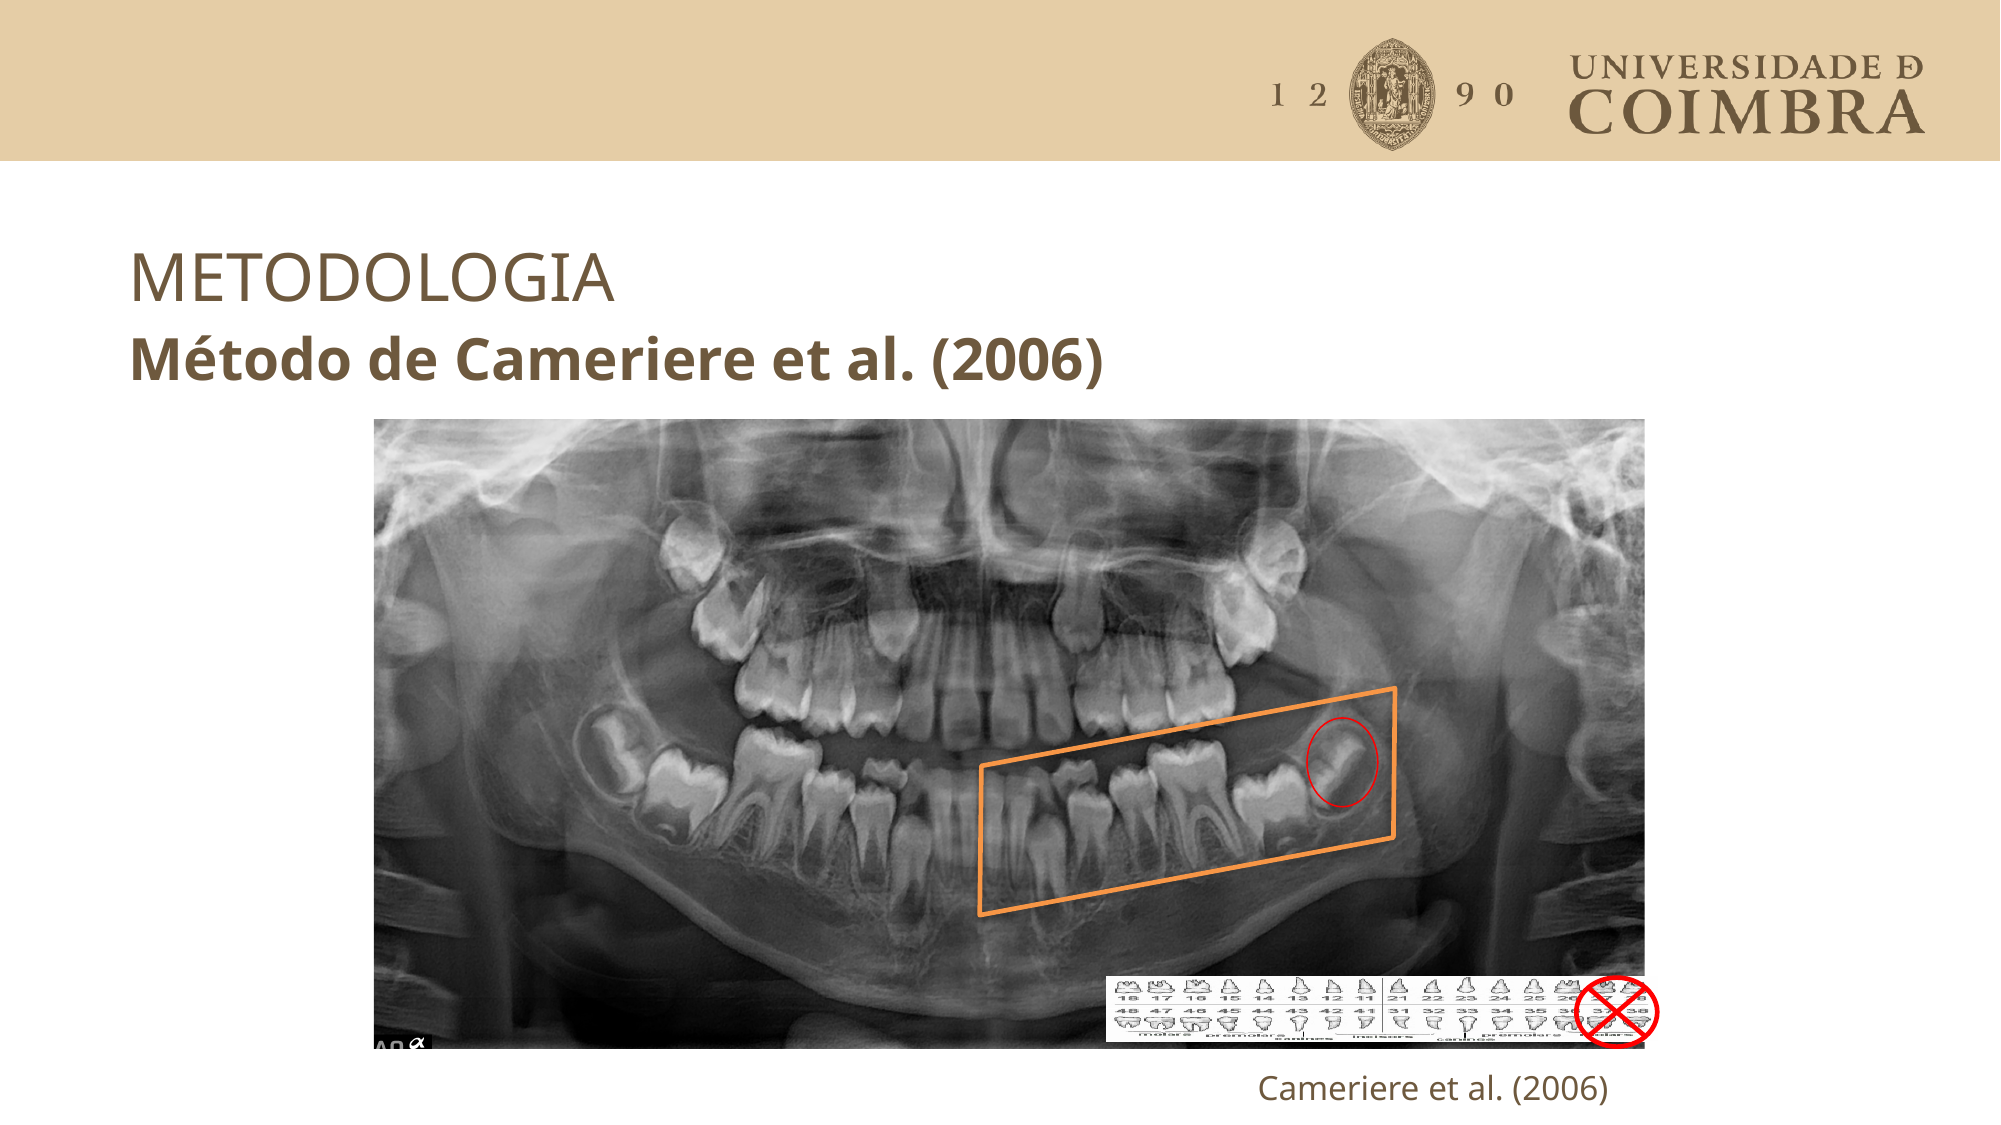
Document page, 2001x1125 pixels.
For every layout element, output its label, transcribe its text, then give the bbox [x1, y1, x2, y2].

text_box [0, 0, 2000, 163]
text_box Cameriere et al. (2006) [1242, 1059, 1633, 1115]
text_box Método de Cameriere et al. (2006) [114, 314, 1886, 400]
picture [373, 418, 1658, 1049]
text_box METODOLOGIA [114, 227, 1886, 314]
picture [1272, 35, 1925, 154]
